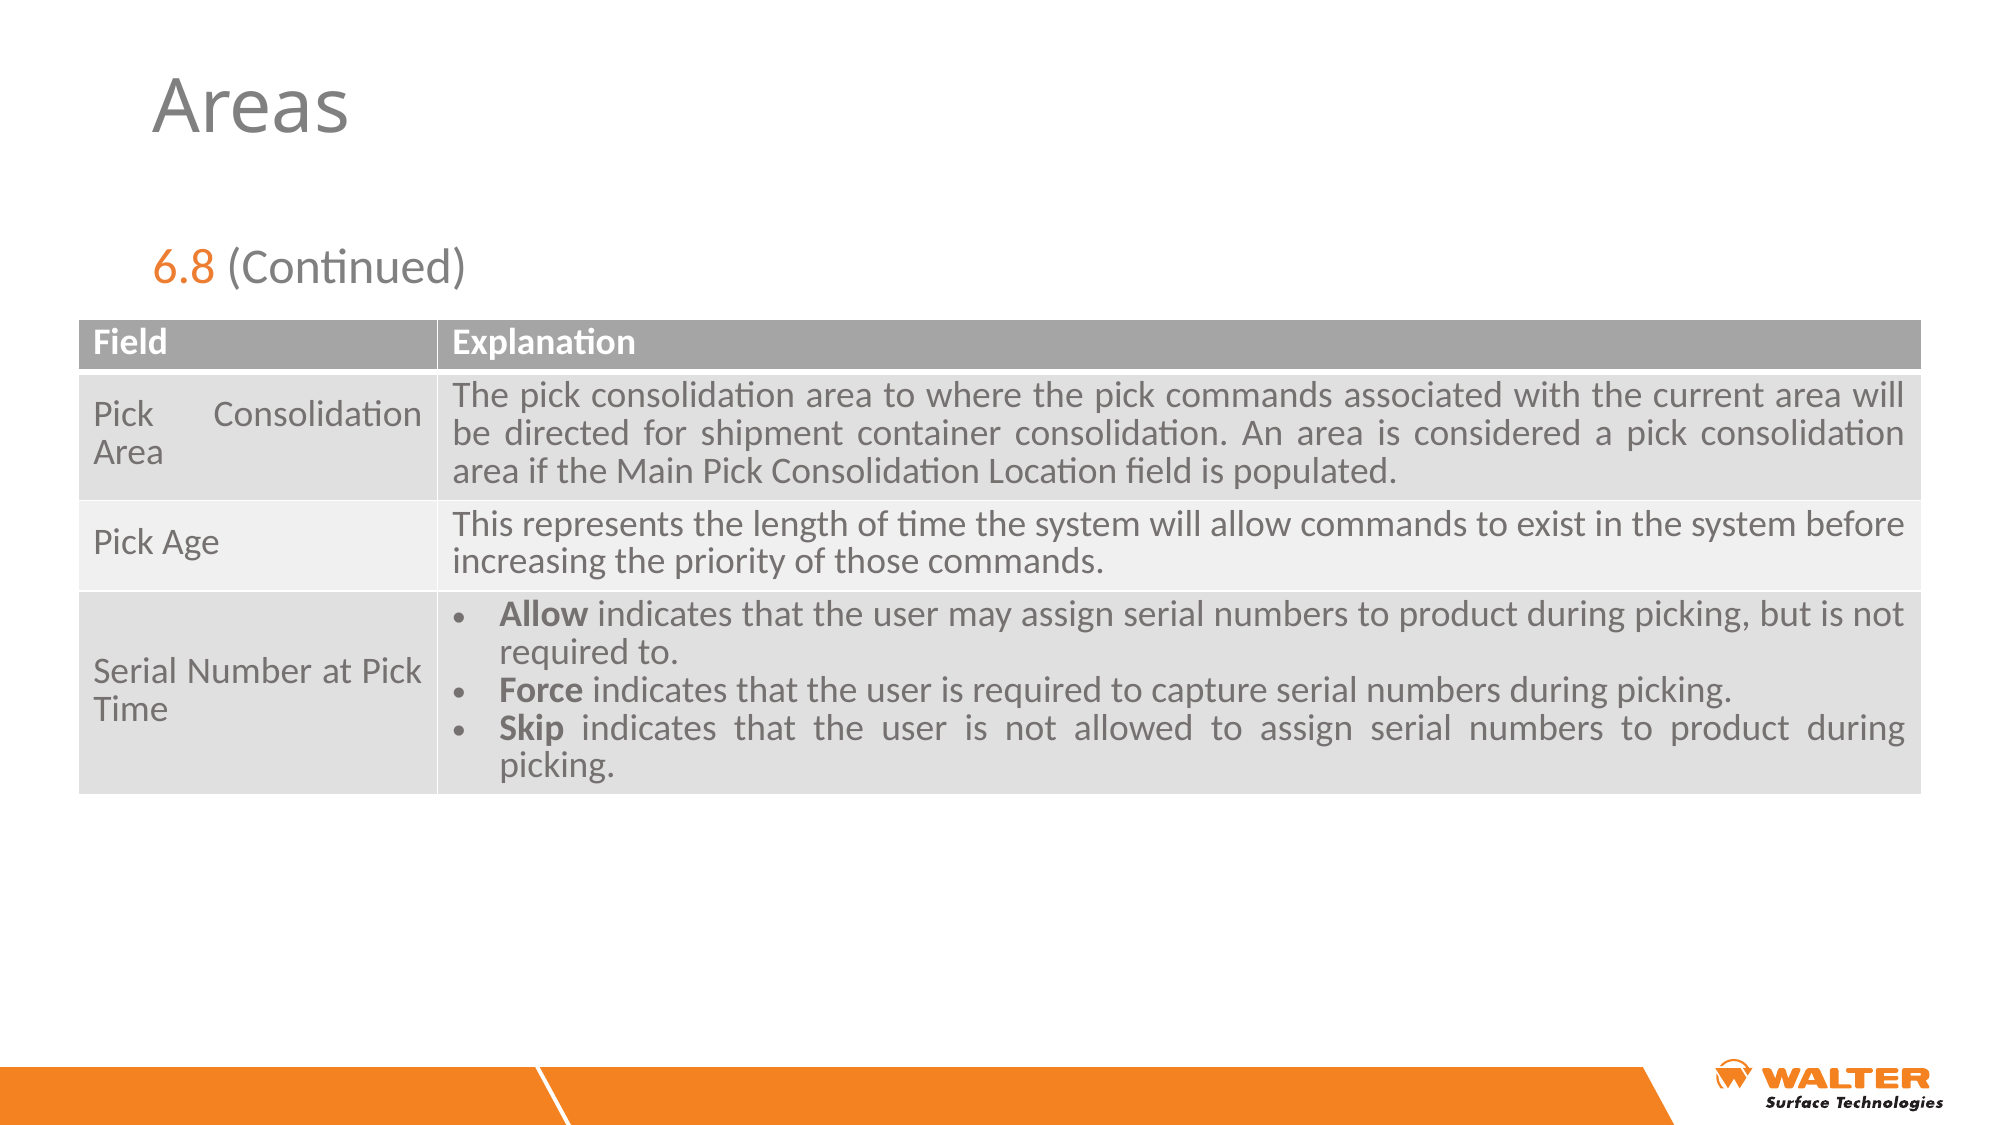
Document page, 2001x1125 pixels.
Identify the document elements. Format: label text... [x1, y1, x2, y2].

table_header Field [79, 320, 137, 369]
table_cell Pick Age [79, 501, 137, 590]
text_box 6.8 (Continued) [137, 196, 1922, 1013]
table_cell Pick Consolidation Area [79, 375, 137, 500]
title Areas [137, 59, 1863, 196]
table_cell Serial Number at Pick Time [79, 592, 137, 794]
